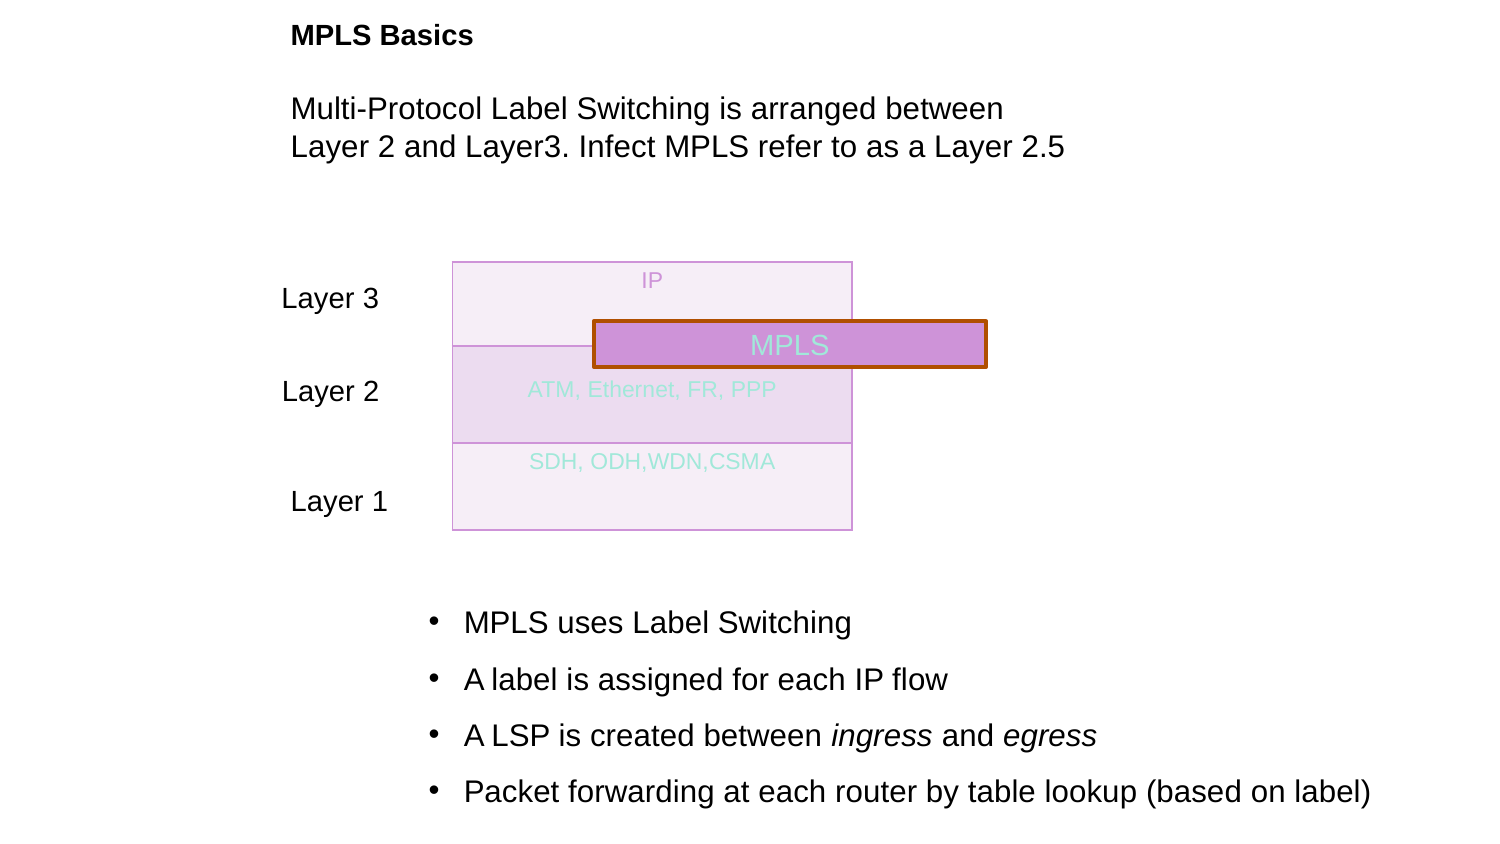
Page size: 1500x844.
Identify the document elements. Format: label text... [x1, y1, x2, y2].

table_cell SDH, ODH,WDN,CSMA [453, 444, 851, 529]
table_cell ATM, Ethernet, FR, PPP [453, 347, 851, 442]
text_box MPLS uses Label Switching A label is assigned for each IP flow A LSP is created between ingress and egress Packet forwarding at each router by table lookup (based on label) [417, 578, 1385, 844]
text_box Layer 2 [270, 366, 410, 413]
text_box Layer 3 [270, 273, 401, 320]
text_box MPLS Basics Multi-Protocol Label Switching is arranged between Layer 2 and Layer3. Infect MPLS refer to as a Layer 2.5 [279, 10, 1088, 239]
table_header IP [453, 263, 851, 345]
text_box MPLS [592, 319, 988, 369]
text_box Layer 1 [279, 476, 400, 523]
